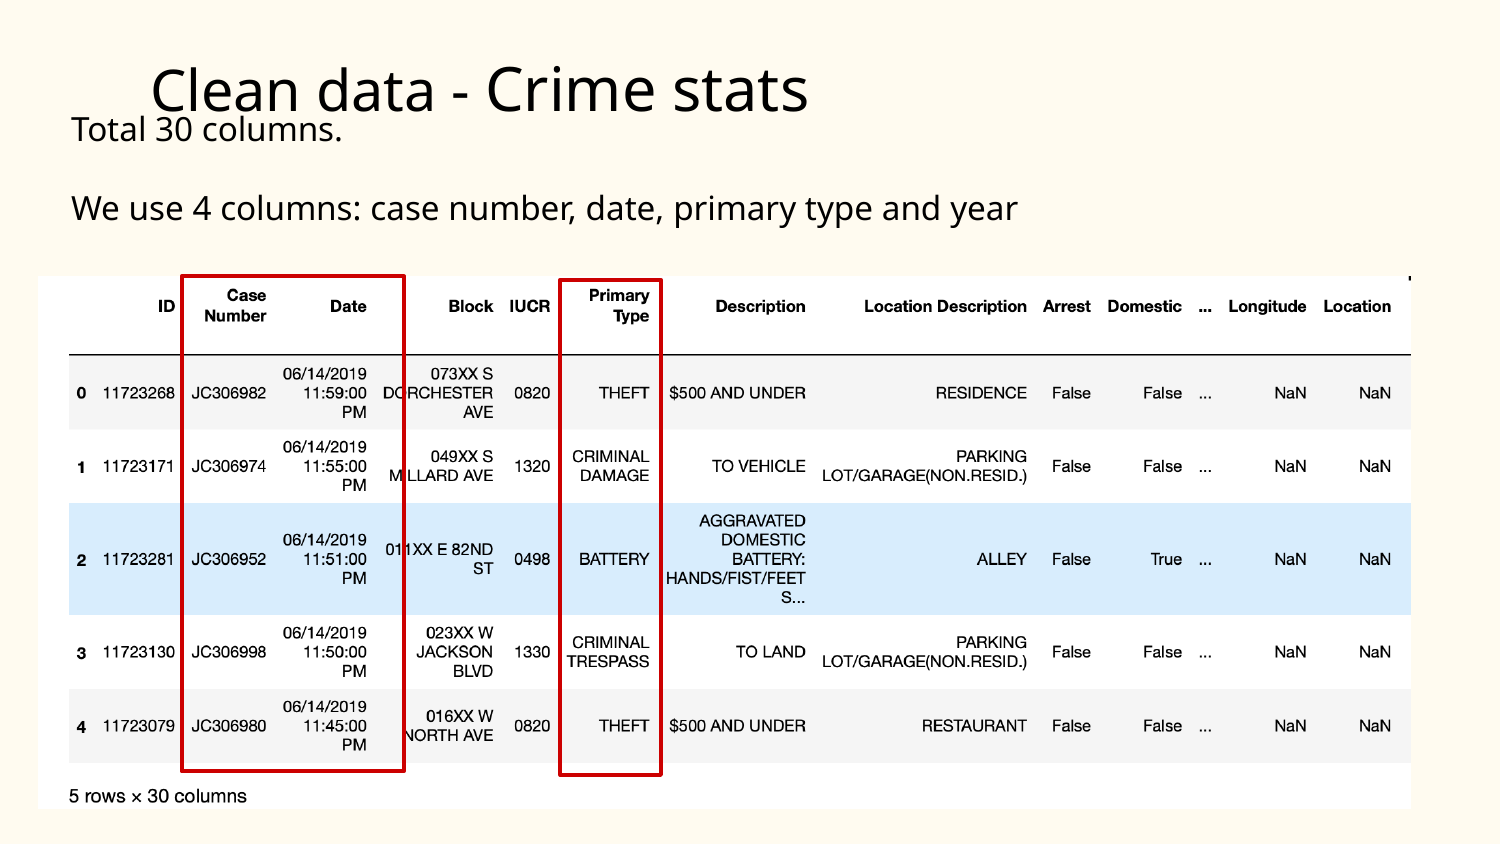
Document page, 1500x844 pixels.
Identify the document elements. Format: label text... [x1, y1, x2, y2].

picture [37, 276, 1411, 809]
text_box [821, 78, 1467, 257]
list Total 30 columns. We use 4 columns: case number, date, primary type and year [0, 86, 1467, 582]
title Clean data - Crime stats [135, 35, 1373, 86]
